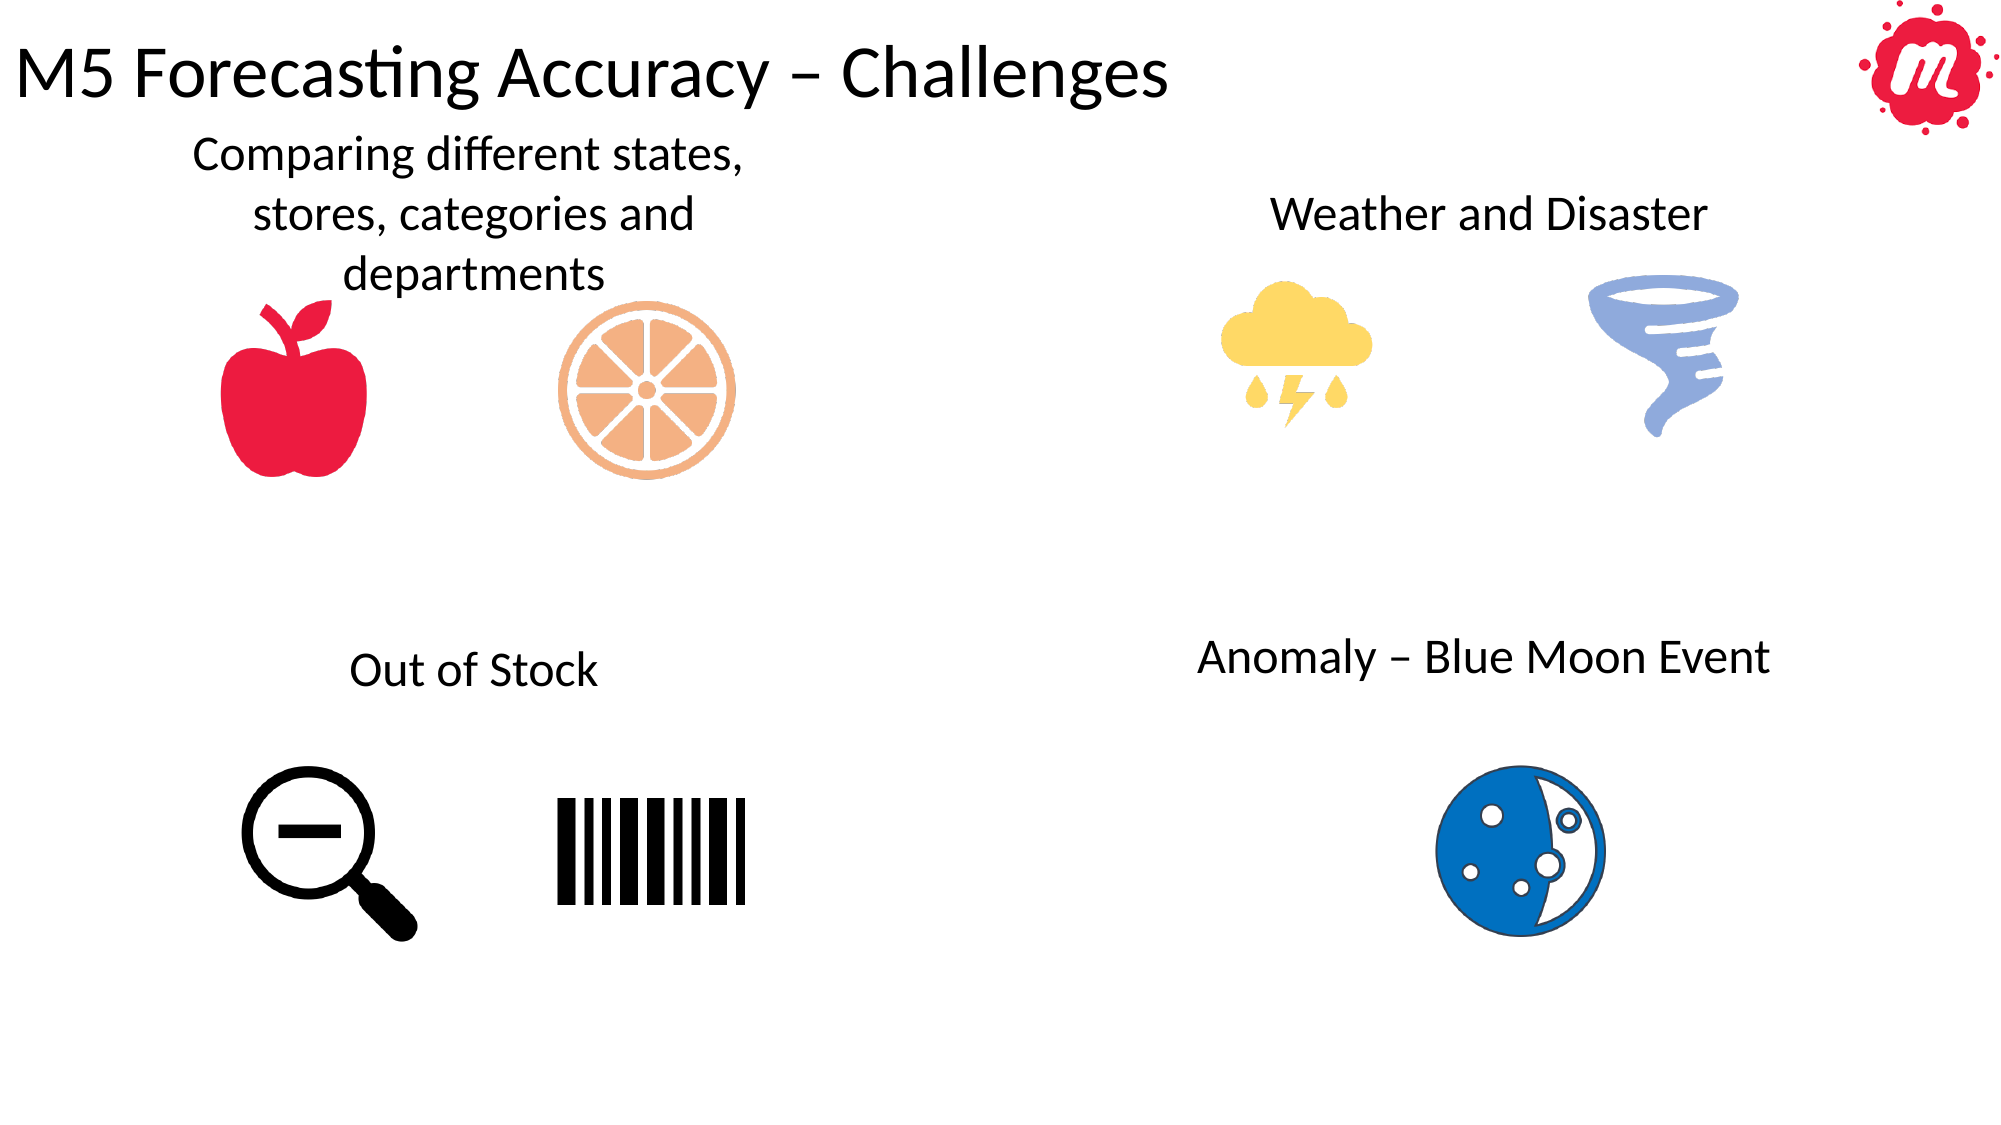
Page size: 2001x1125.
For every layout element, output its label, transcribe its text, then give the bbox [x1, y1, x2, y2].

text_box Anomaly – Blue Moon Event [1140, 615, 1840, 691]
picture [1190, 248, 1403, 461]
text_box M5 Forecasting Accuracy – Challenges [0, 14, 1840, 120]
picture [1858, 0, 2000, 136]
picture [1414, 744, 1627, 958]
picture [224, 745, 437, 958]
text_box Weather and Disaster [1140, 172, 1840, 248]
text_box Out of Stock [124, 628, 824, 704]
picture [1557, 248, 1770, 461]
picture [187, 282, 400, 495]
picture [540, 283, 753, 497]
text_box Comparing different states, stores, categories and departments [124, 112, 824, 308]
picture [544, 744, 758, 958]
